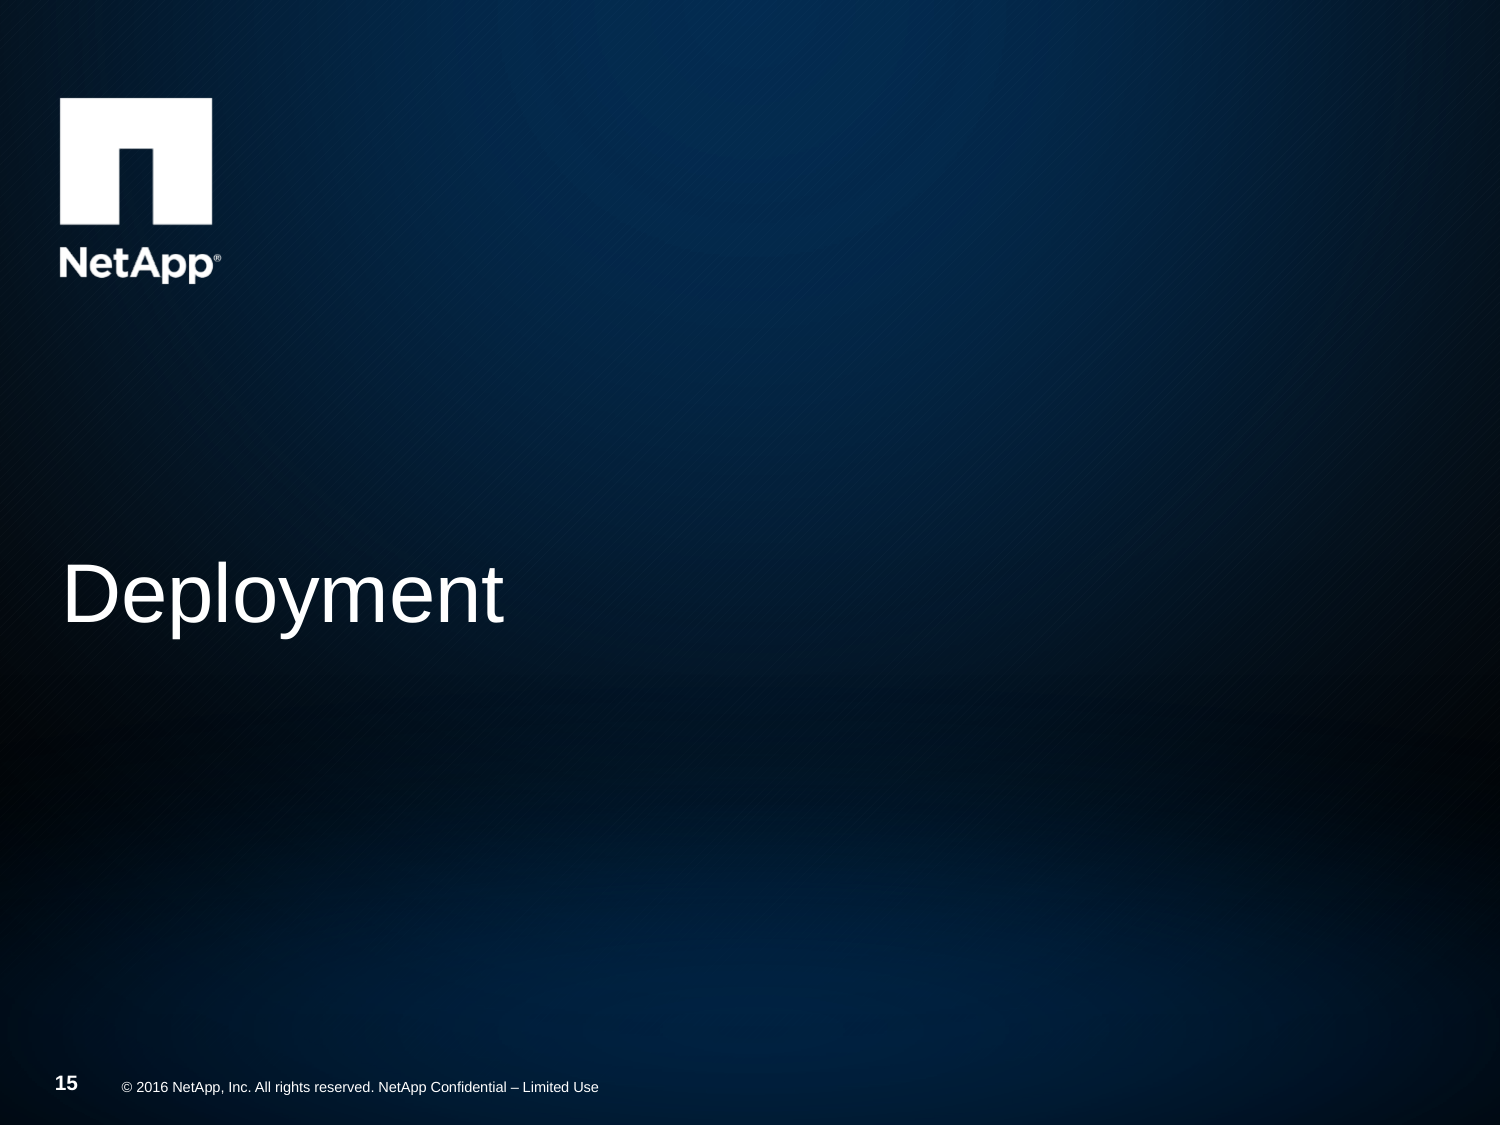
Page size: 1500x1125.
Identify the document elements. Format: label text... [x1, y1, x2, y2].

picture [0, 0, 1500, 1125]
slide_number 15 [39, 1059, 118, 1103]
footer © 2016 NetApp, Inc. All rights reserved. NetApp Confidential – Limited Use [118, 1063, 912, 1103]
title Deployment [46, 405, 1453, 647]
